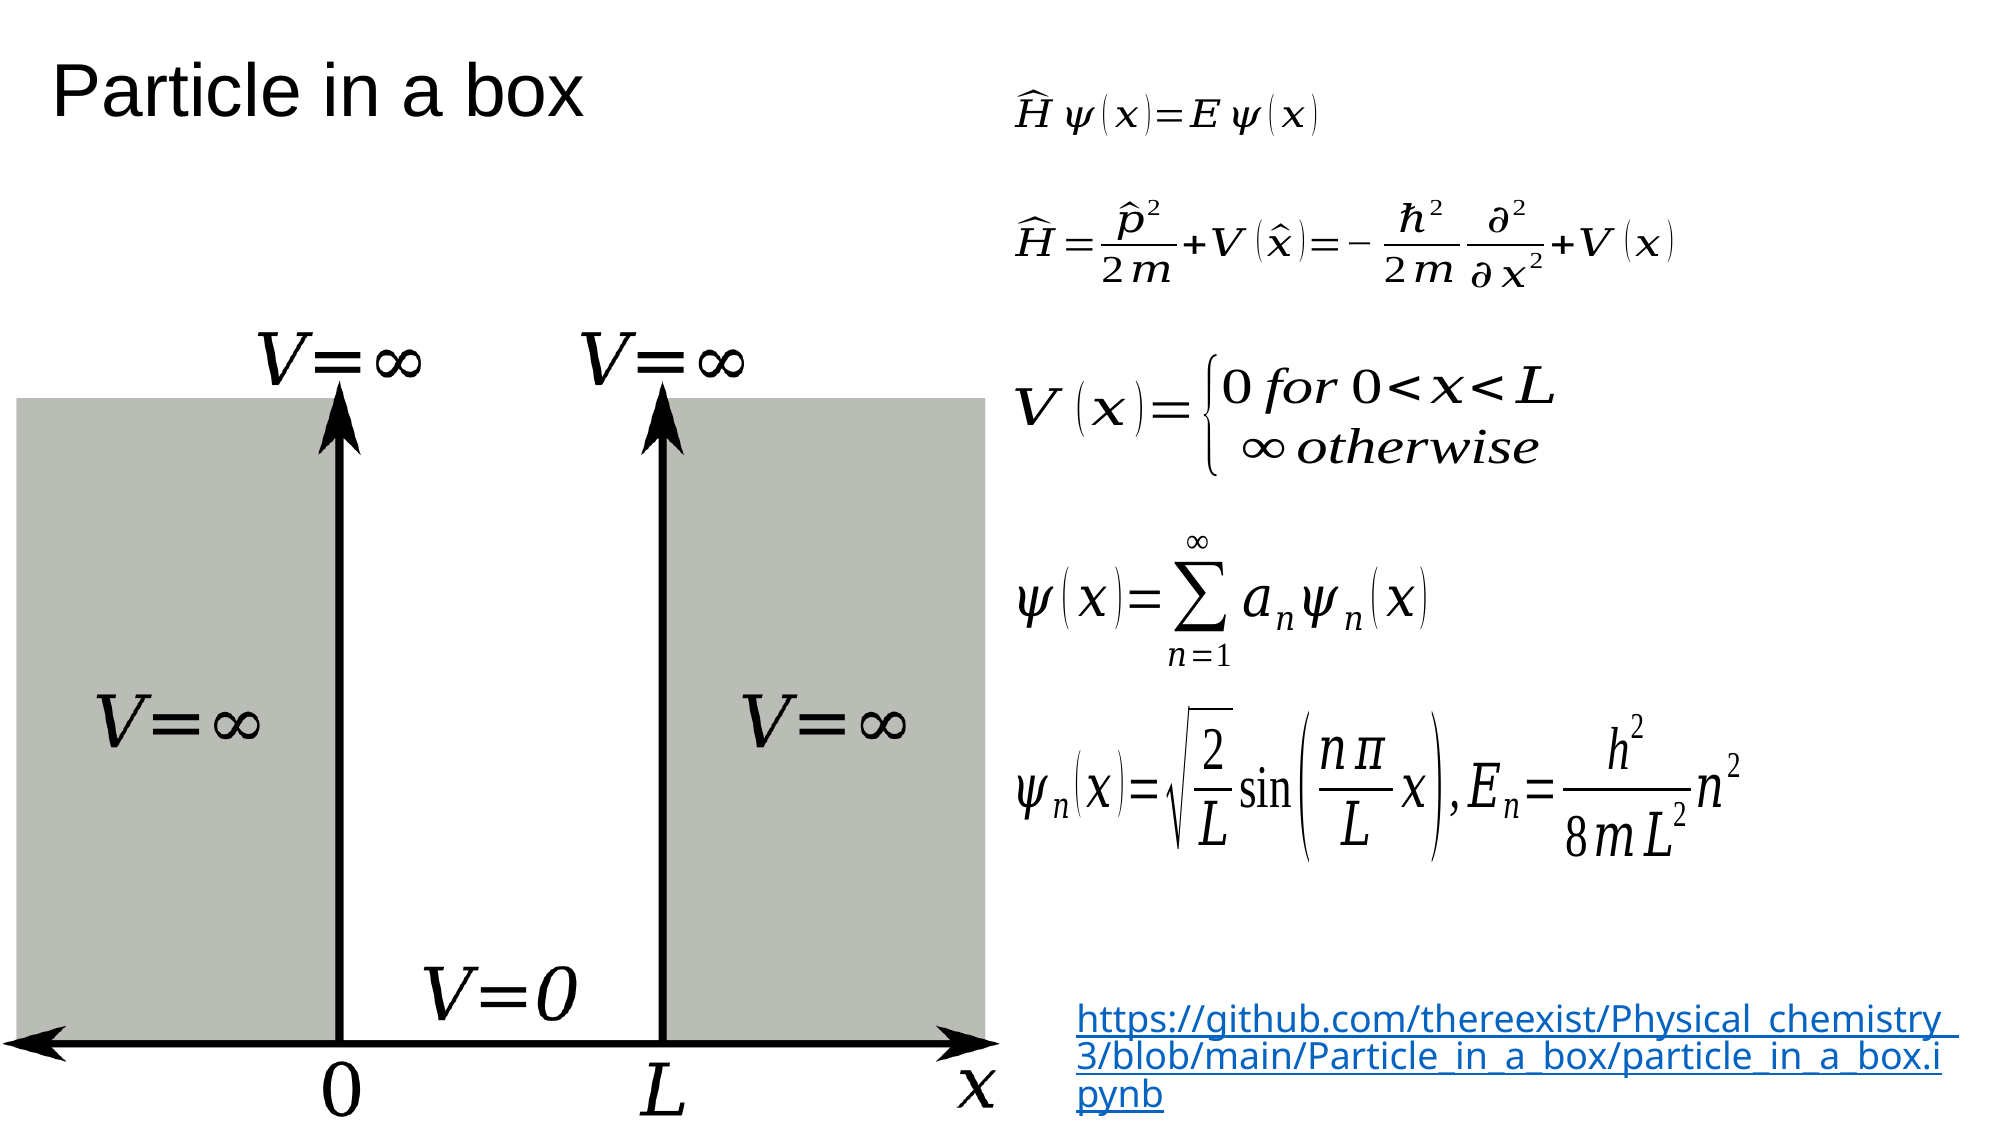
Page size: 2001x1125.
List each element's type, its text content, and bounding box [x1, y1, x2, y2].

picture [0, 323, 1003, 1125]
text_box Particle in a box [37, 33, 1592, 139]
text_box https://github.com/thereexist/Physical_chemistry_3/blob/main/Particle_in_a_box/particle_in_a_box.ipynb [1061, 987, 1976, 1053]
